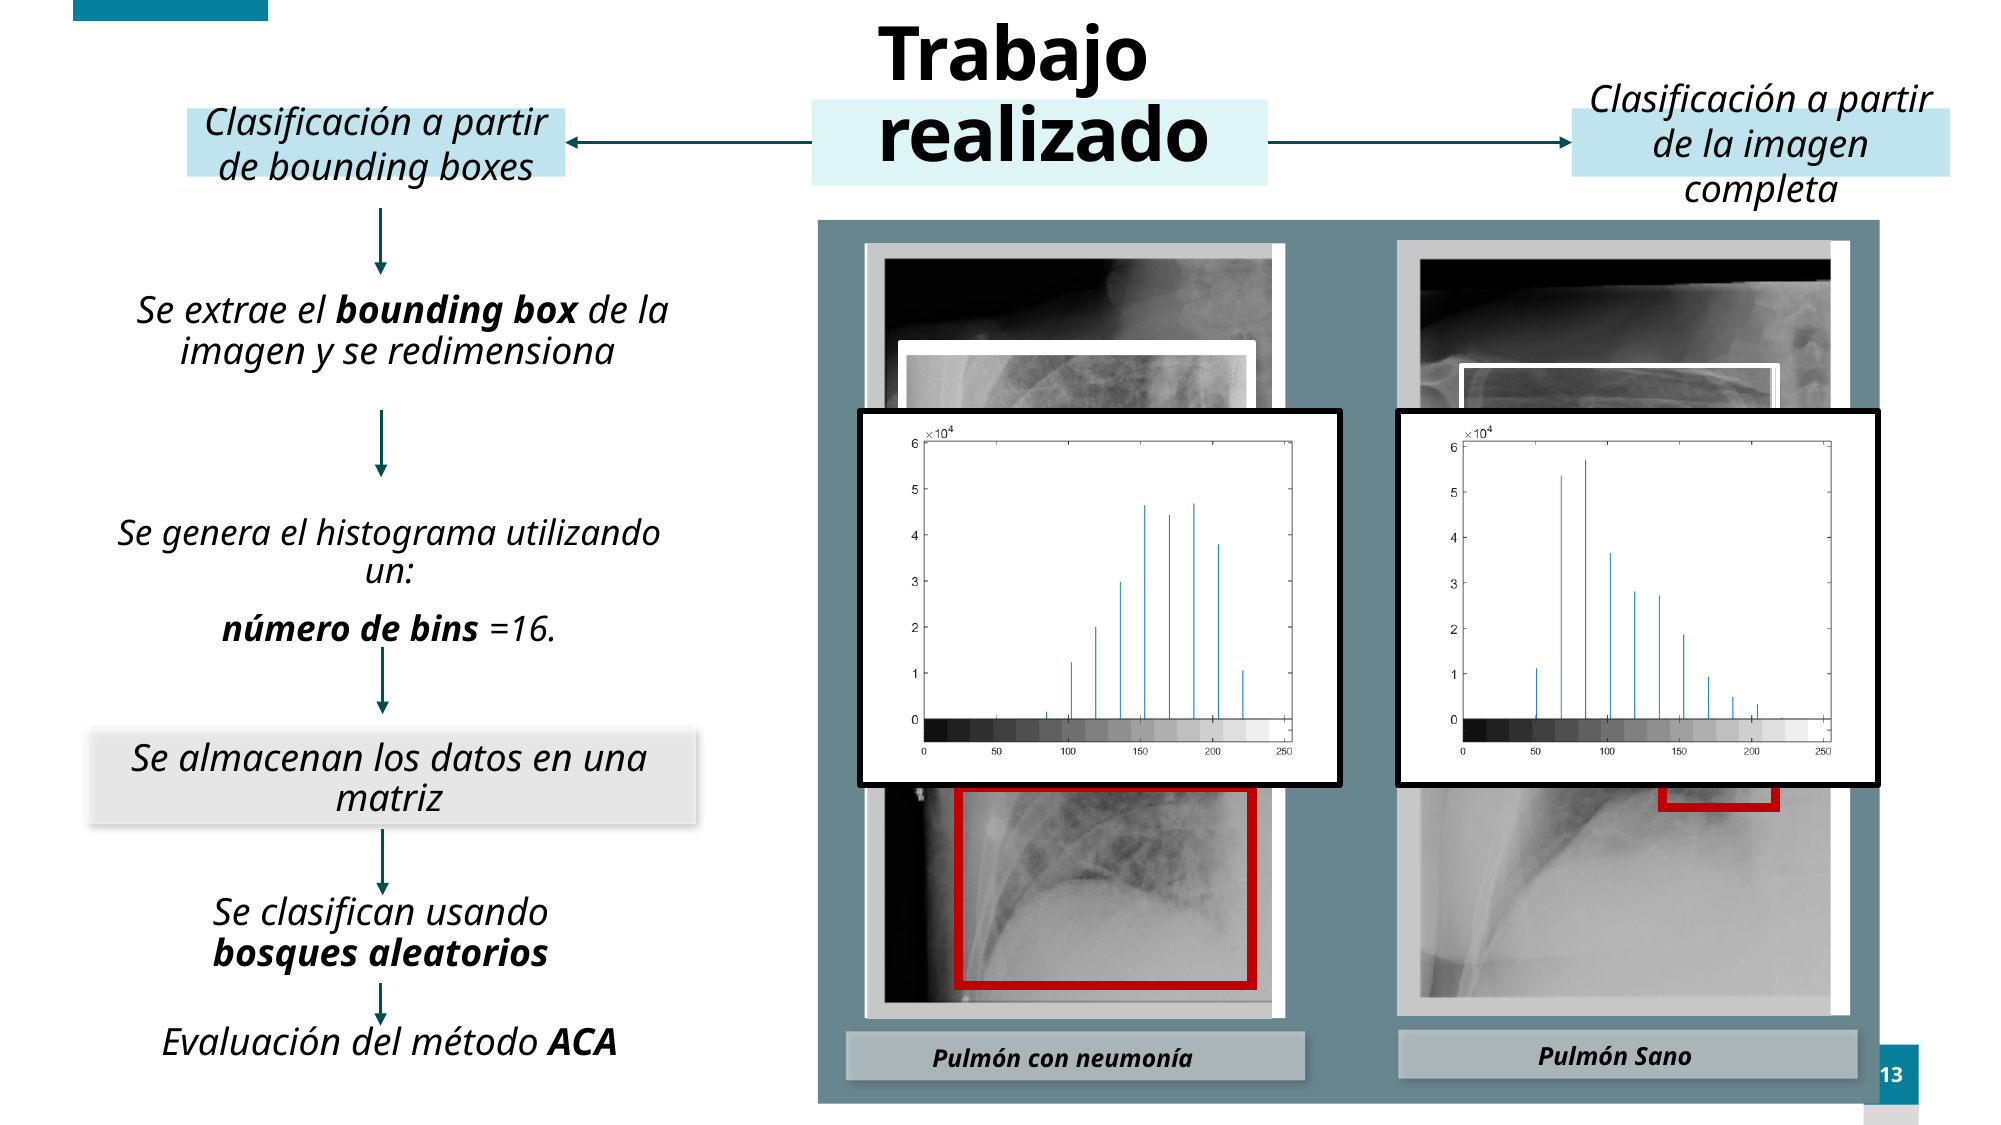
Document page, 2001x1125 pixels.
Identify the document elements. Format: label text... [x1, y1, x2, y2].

text_box Se genera el histograma utilizando un: número de bins =16. [101, 507, 678, 657]
text_box Evaluación del método ACA [133, 1015, 646, 1113]
text_box Trabajo realizado [862, 7, 1348, 185]
text_box [1272, 788, 1286, 1019]
text_box Clasificación a partir de bounding boxes [186, 107, 566, 178]
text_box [1396, 1029, 1858, 1079]
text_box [844, 1031, 1306, 1081]
text_box [863, 788, 867, 1019]
text_box [863, 242, 1286, 408]
text_box Se clasifican usando bosques aleatorios [125, 885, 637, 983]
text_box [817, 219, 1881, 1105]
text_box [1831, 240, 1851, 408]
text_box [1831, 788, 1851, 1016]
text_box Clasificación a partir de la imagen completa [1571, 107, 1951, 178]
text_box Se extrae el bounding box de la imagen y se redimensiona [110, 283, 686, 418]
text_box [84, 726, 697, 825]
text_box Se almacenan los datos en una matriz [101, 731, 678, 829]
text_box [811, 98, 1269, 187]
picture [862, 243, 1337, 1019]
picture [1397, 240, 1876, 1016]
